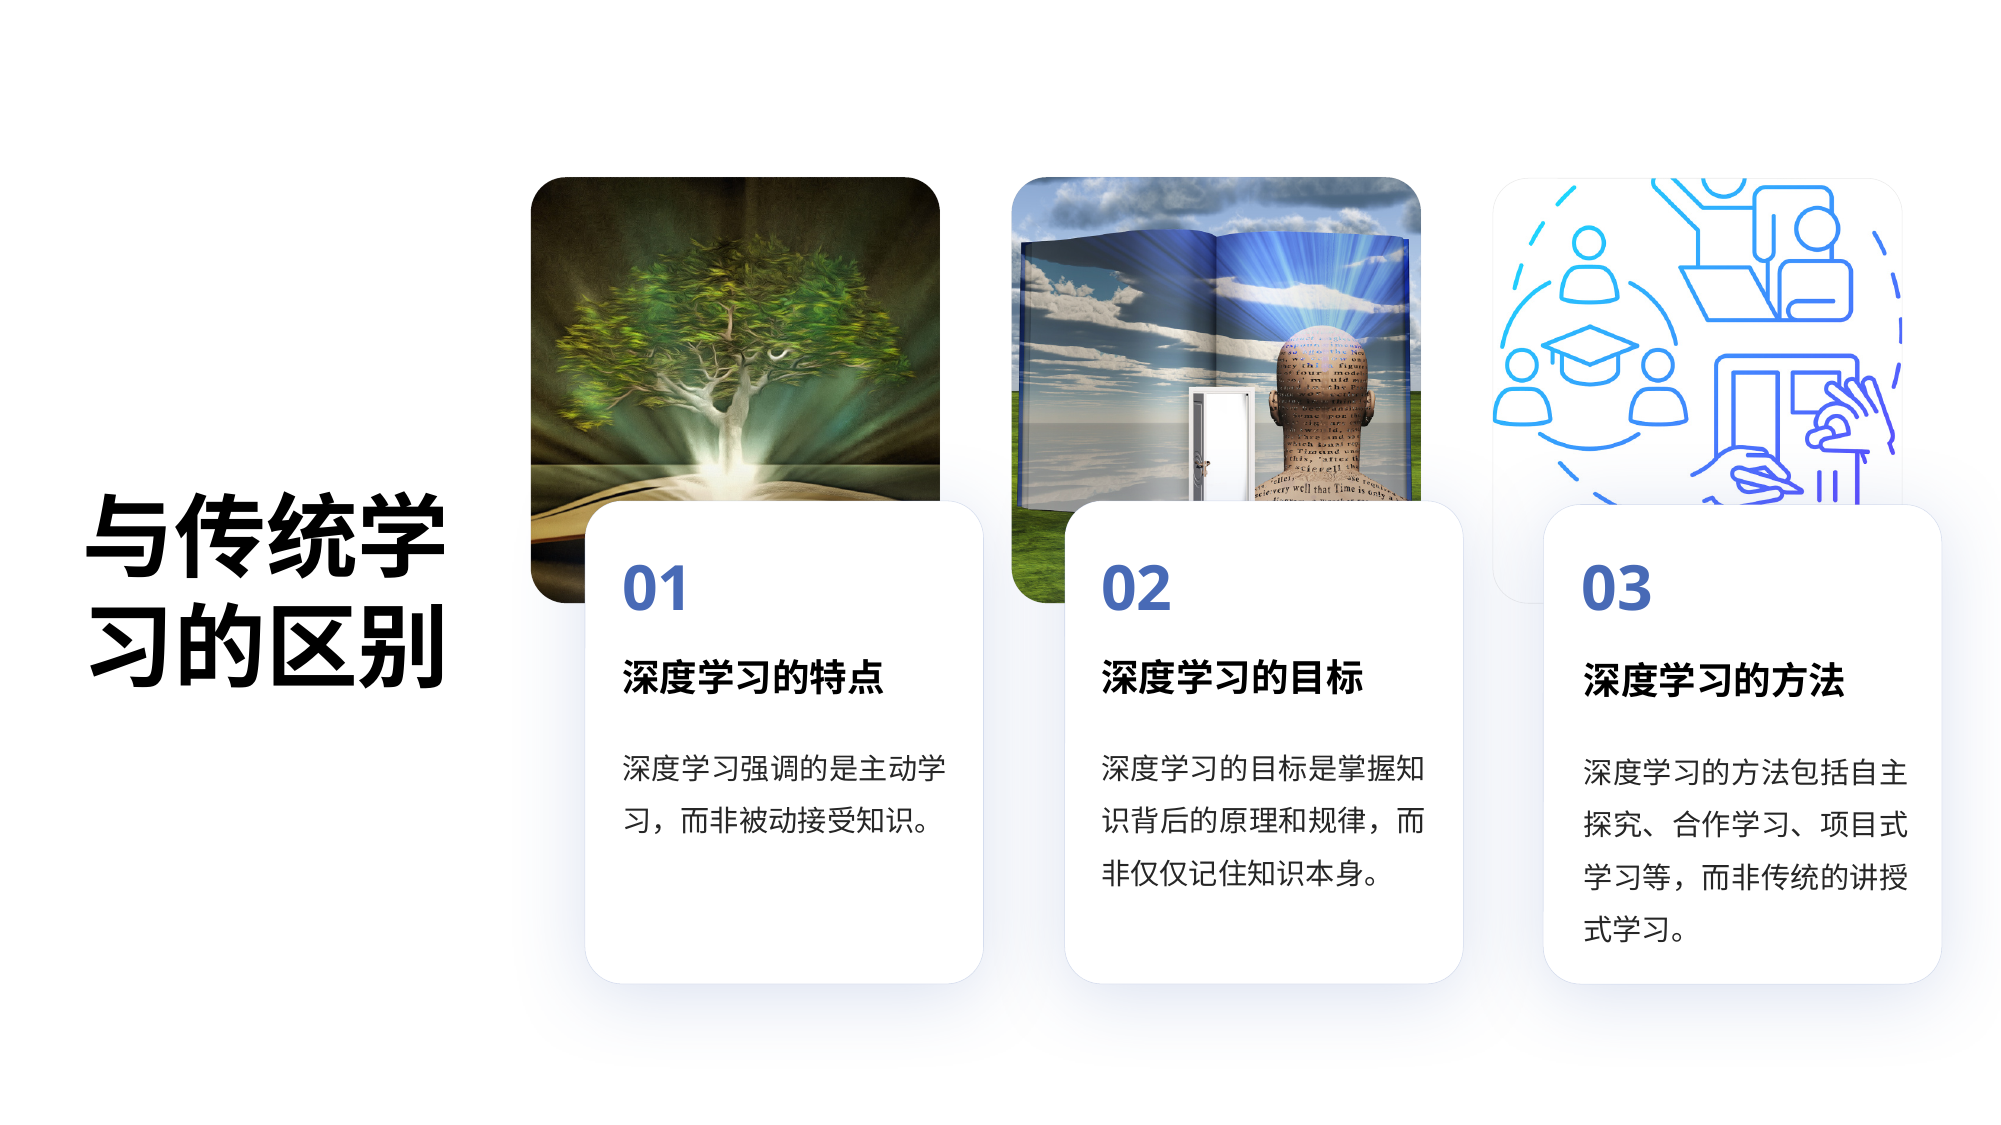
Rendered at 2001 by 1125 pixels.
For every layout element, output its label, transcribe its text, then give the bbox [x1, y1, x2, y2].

text_box 深度学习强调的是主动学习，而非被动接受知识。 [622, 732, 948, 956]
text_box 深度学习的方法 [1583, 635, 1909, 725]
text_box [584, 500, 984, 984]
text_box 03 [1581, 547, 1907, 623]
picture [1492, 178, 1903, 604]
text_box 深度学习的目标是掌握知识背后的原理和规律，而非仅仅记住知识本身。 [1101, 732, 1427, 956]
text_box [1064, 500, 1464, 984]
text_box 02 [1101, 547, 1427, 624]
title 与传统学习的区别 [77, 347, 456, 831]
text_box 深度学习的方法包括自主探究、合作学习、项目式学习等，而非传统的讲授式学习。 [1583, 736, 1909, 956]
text_box 01 [622, 547, 948, 624]
picture [1011, 177, 1421, 604]
text_box [1543, 504, 1942, 985]
text_box 深度学习的目标 [1101, 631, 1427, 721]
text_box 深度学习的特点 [622, 631, 948, 721]
picture [530, 177, 940, 604]
